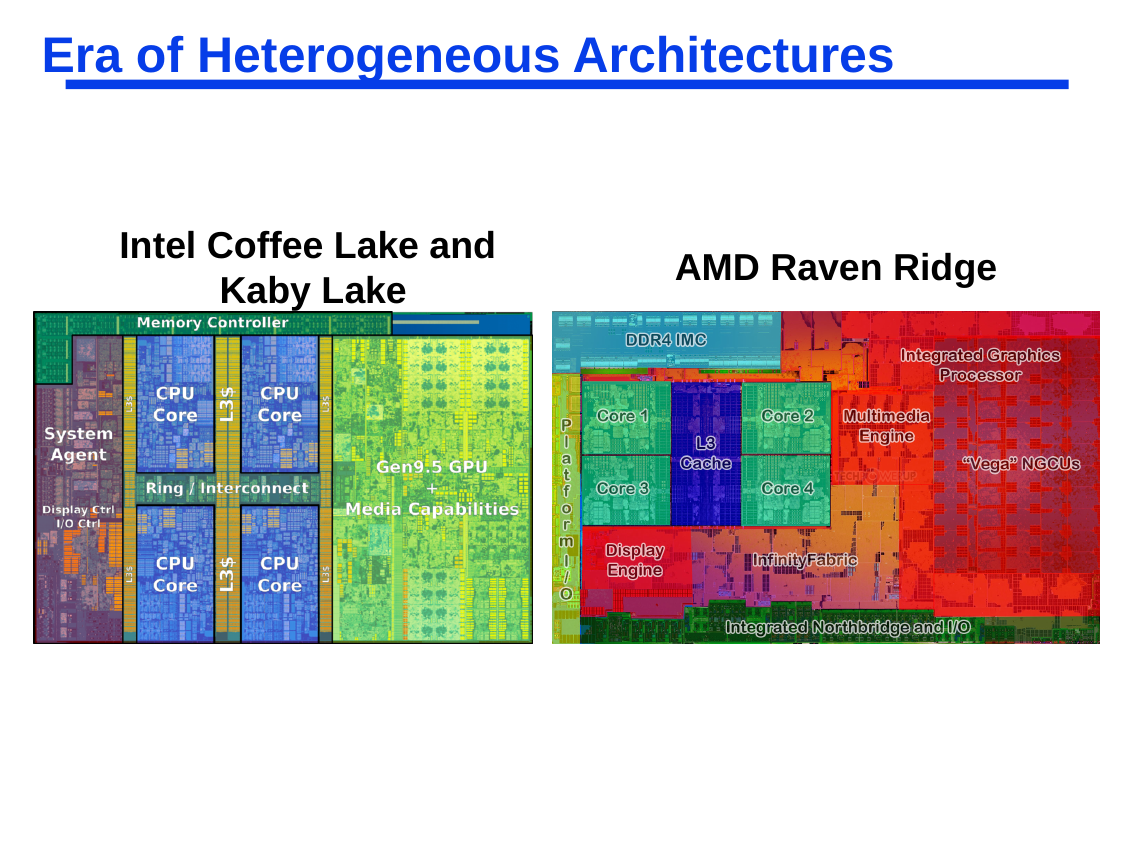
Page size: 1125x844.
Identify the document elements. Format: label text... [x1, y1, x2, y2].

picture [32, 311, 534, 644]
text_box AMD Raven Ridge [645, 235, 1027, 296]
picture [552, 311, 1101, 644]
text_box Intel Coffee Lake and Kaby Lake [0, 213, 636, 319]
title Era of Heterogeneous Architectures [30, 25, 1035, 88]
